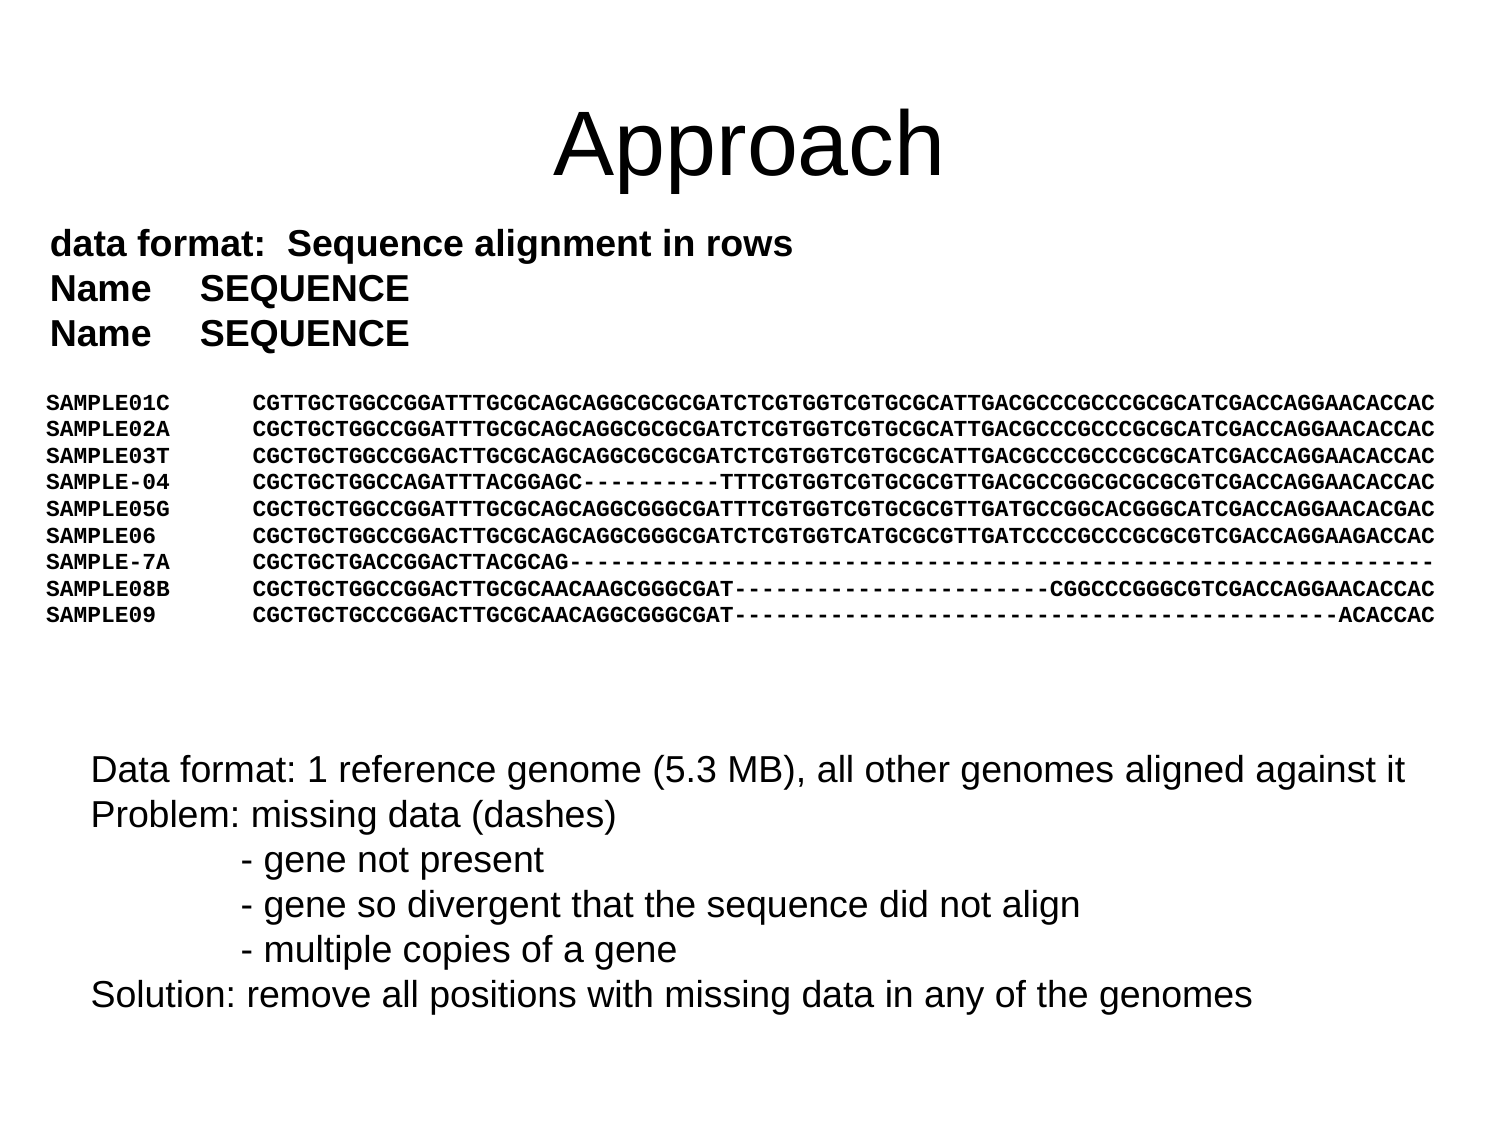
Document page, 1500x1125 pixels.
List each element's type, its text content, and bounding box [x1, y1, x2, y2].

text_box data format: Sequence alignment in rows Name SEQUENCE Name SEQUENCE [35, 211, 965, 362]
text_box Approach [74, 45, 1425, 233]
text_box Data format: 1 reference genome (5.3 MB), all other genomes aligned against it Problem: missing data (dashes) - gene not present - gene so divergent that the sequence did not align - multiple copies of a gene Solution: remove all positions with missing data in any of the genomes [75, 737, 1421, 1022]
list SAMPLE01C CGTTGCTGGCCGGATTTGCGCAGCAGGCGCGCGATCTCGTGGTCGTGCGCATTGACGCCCGCCCGCGCATCGACCAGGAACACCAC SAMPLE02A CGCTGCTGGCCGGATTTGCGCAGCAGGCGCGCGATCTCGTGGTCGTGCGCATTGACGCCCGCCCGCGCATCGACCAGGAACACCAC SAMPLE03T CGCTGCTGGCCGGACTTGCGCAGCAGGCGCGCGATCTCGTGGTCGTGCGCATTGACGCCCGCCCGCGCATCGACCAGGAACACCAC SAMPLE-04 CGCTGCTGGCCAGATTTACGGAGC----------TTTCGTGGTCGTGCGCGTTGACGCCGGCGCGCGCGTCGACCAGGAACACCAC SAMPLE05G CGCTGCTGGCCGGATTTGCGCAGCAGGCGGGCGATTTCGTGGTCGTGCGCGTTGATGCCGGCACGGGCATCGACCAGGAACACGAC SAMPLE06 CGCTGCTGGCCGGACTTGCGCAGCAGGCGGGCGATCTCGTGGTCATGCGCGTTGATCCCCGCCCGCGCGTCGACCAGGAAGACCAC SAMPLE-7A CGCTGCTGACCGGACTTACGCAG--------------------------------------------------------------- SAMPLE08B CGCTGCTGGCCGGACTTGCGCAACAAGCGGGCGAT-----------------------CGGCCCGGGCGTCGACCAGGAACACCAC SAMPLE09 CGCTGCTGCCCGGACTTGCGCAACAGGCGGGCGAT--------------------------------------------ACACCAC [31, 385, 1457, 749]
